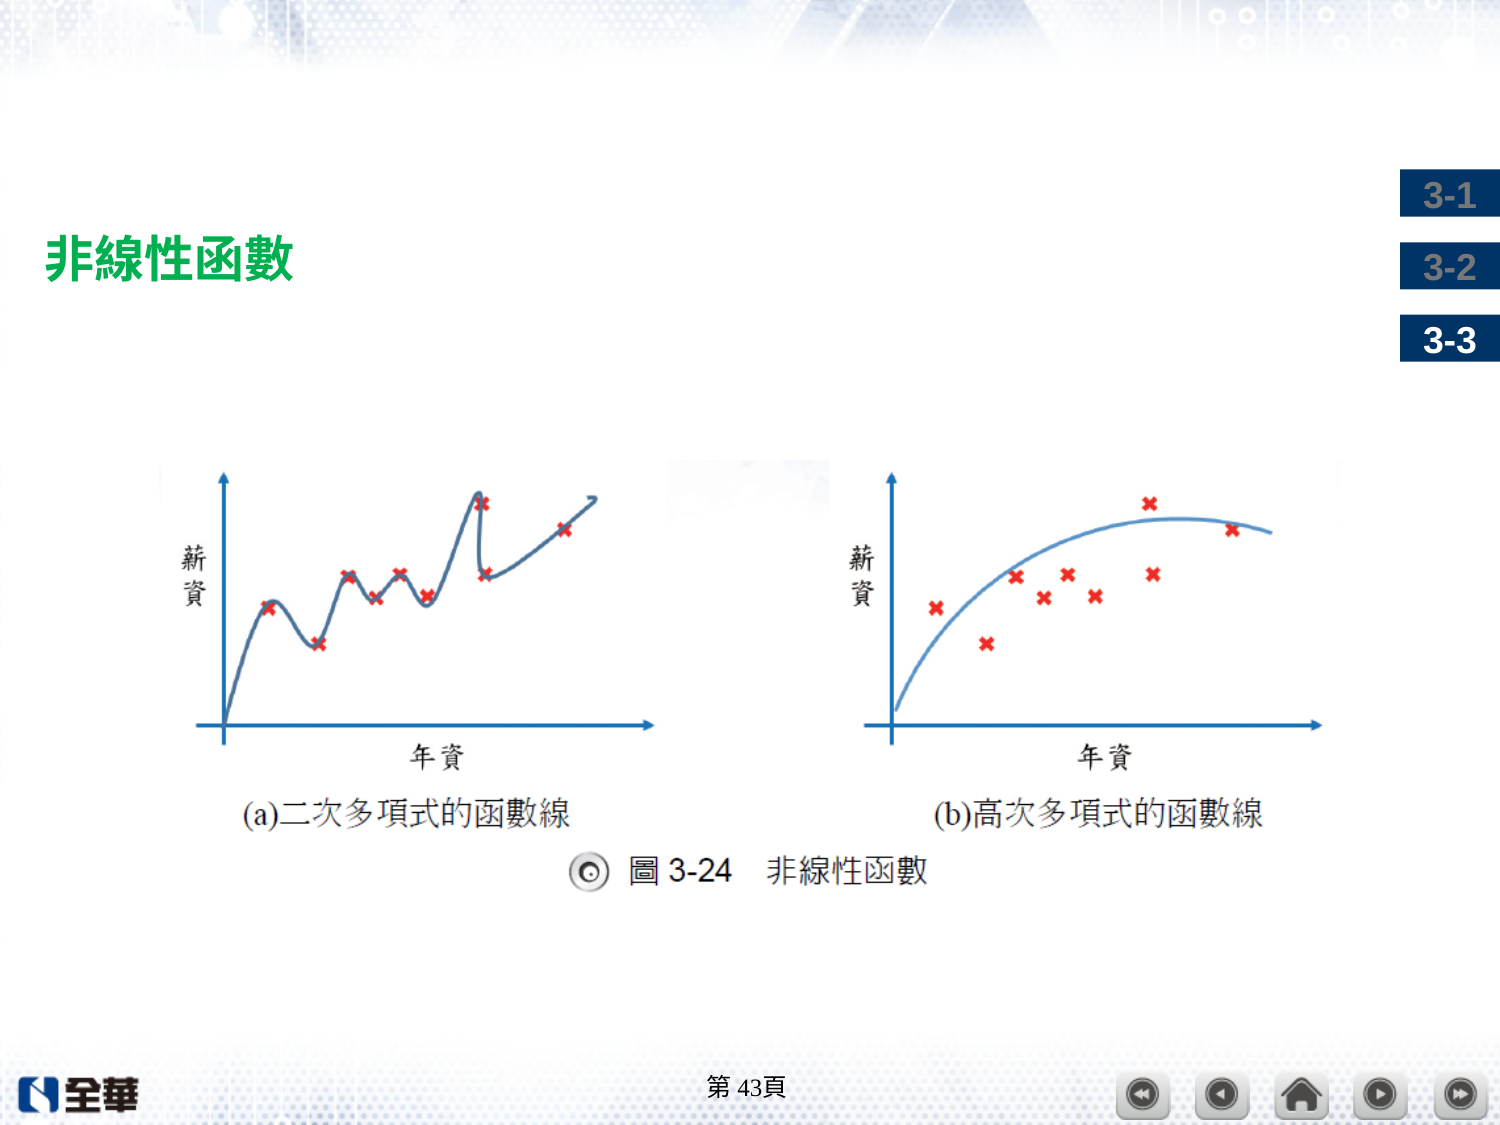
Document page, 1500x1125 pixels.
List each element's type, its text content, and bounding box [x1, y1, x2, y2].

picture [0, 0, 1500, 1125]
list 非線性函數 [29, 219, 1386, 1048]
